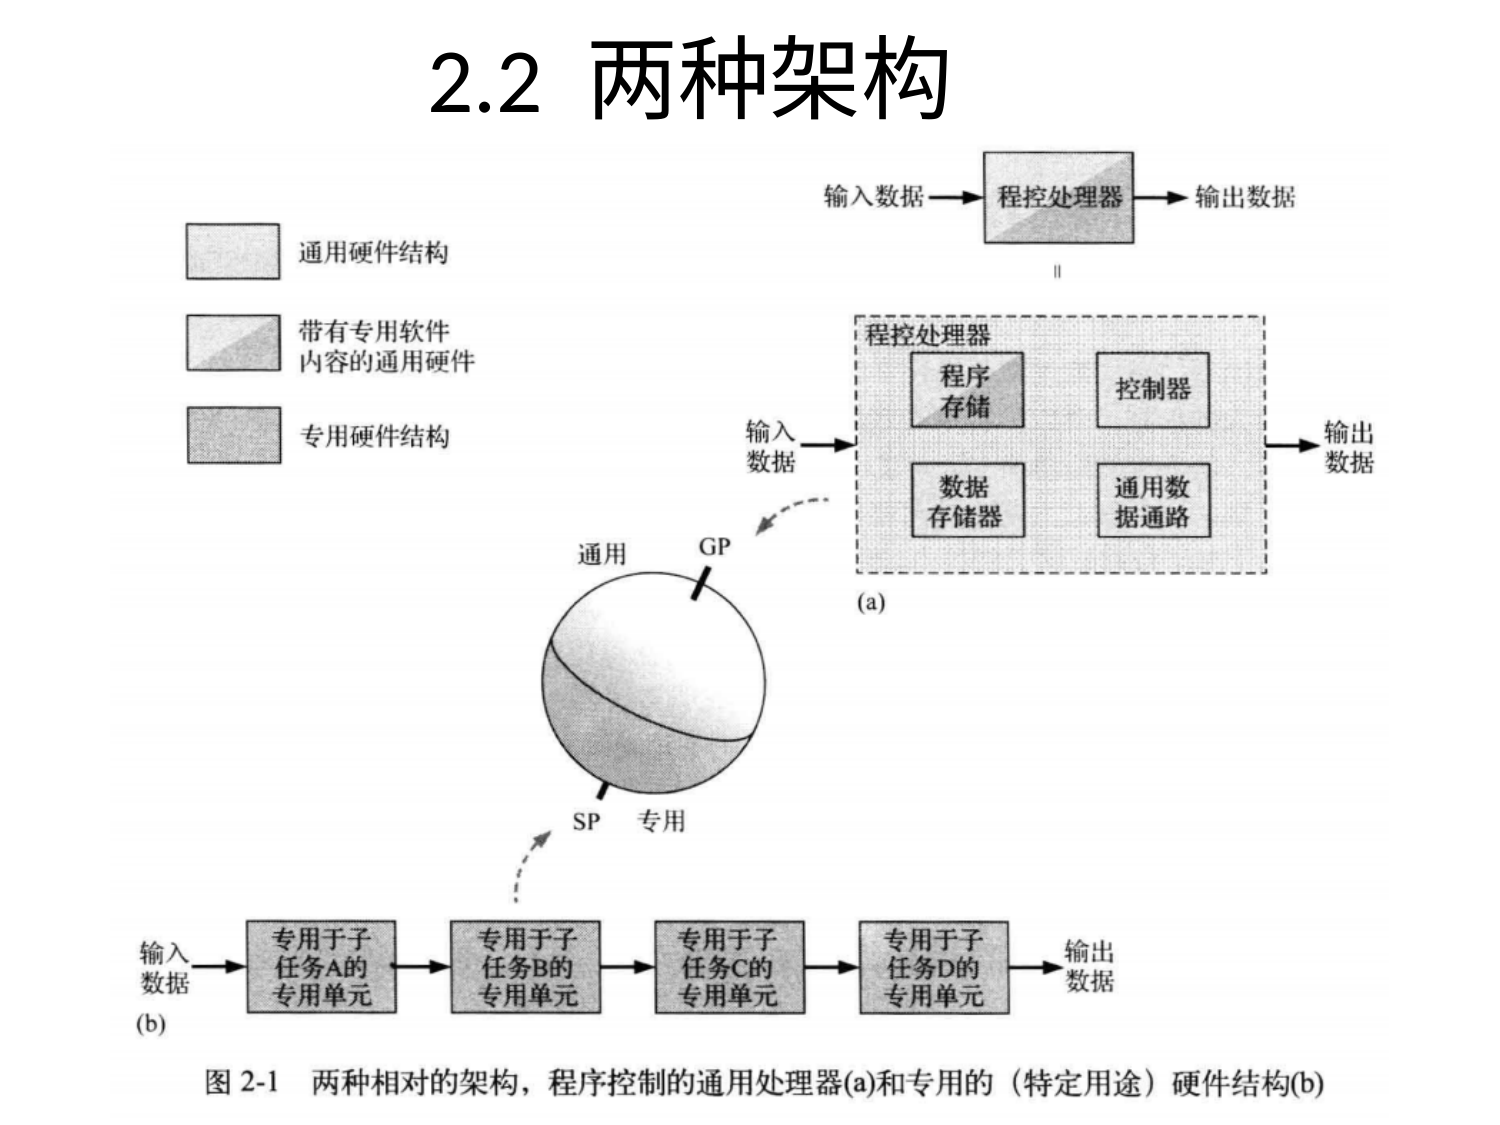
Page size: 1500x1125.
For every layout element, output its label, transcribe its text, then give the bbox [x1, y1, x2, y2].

picture [110, 132, 1390, 1118]
title 2.2 两种架构 [25, 1, 1376, 149]
